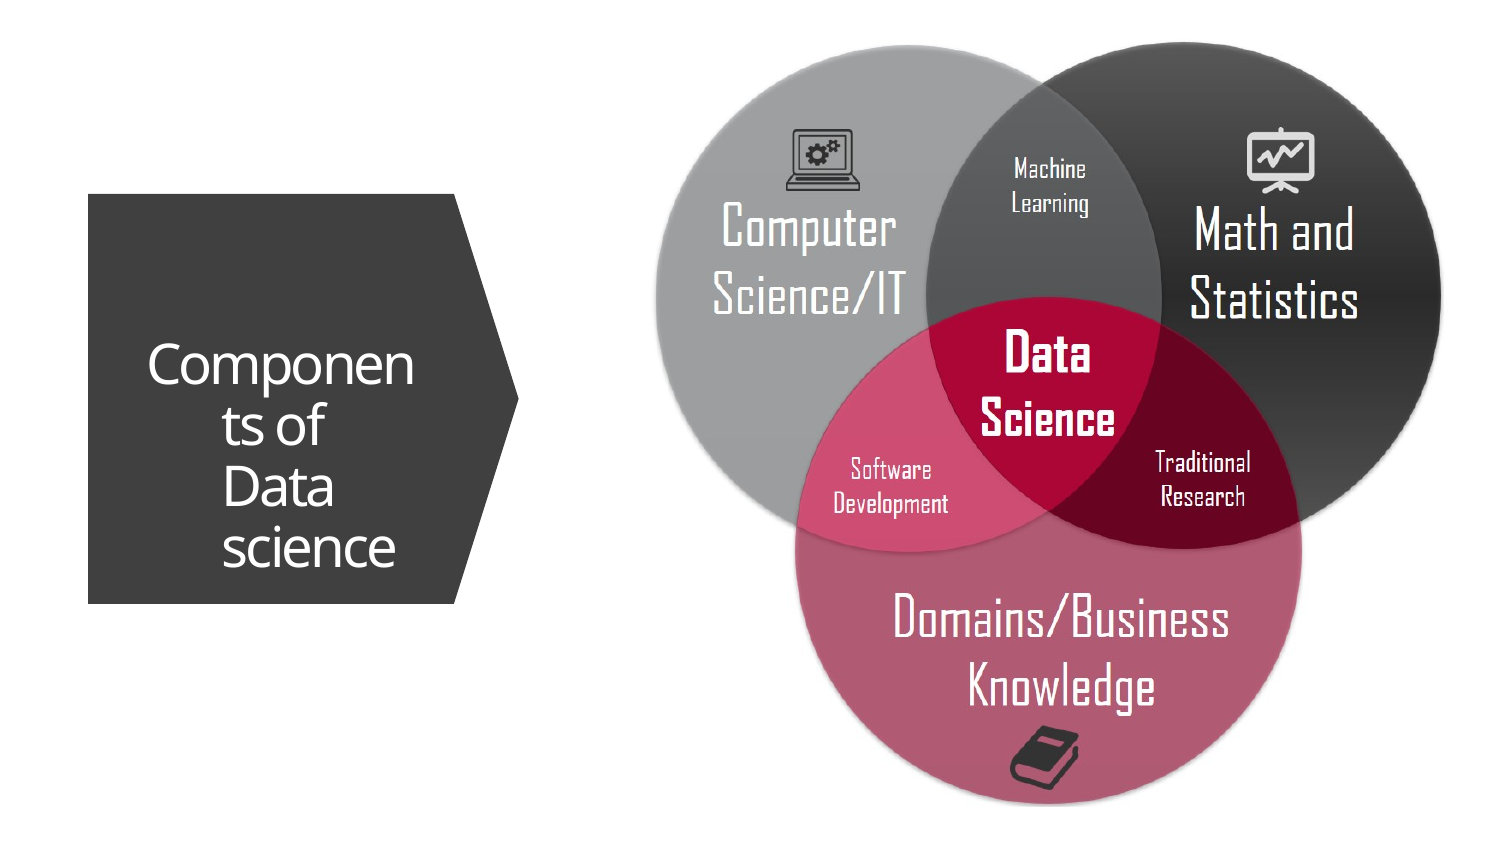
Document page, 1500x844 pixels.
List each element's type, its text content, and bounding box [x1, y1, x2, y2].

text_box [651, 39, 1445, 807]
text_box [88, 193, 519, 604]
title Components of Data science [144, 325, 433, 579]
